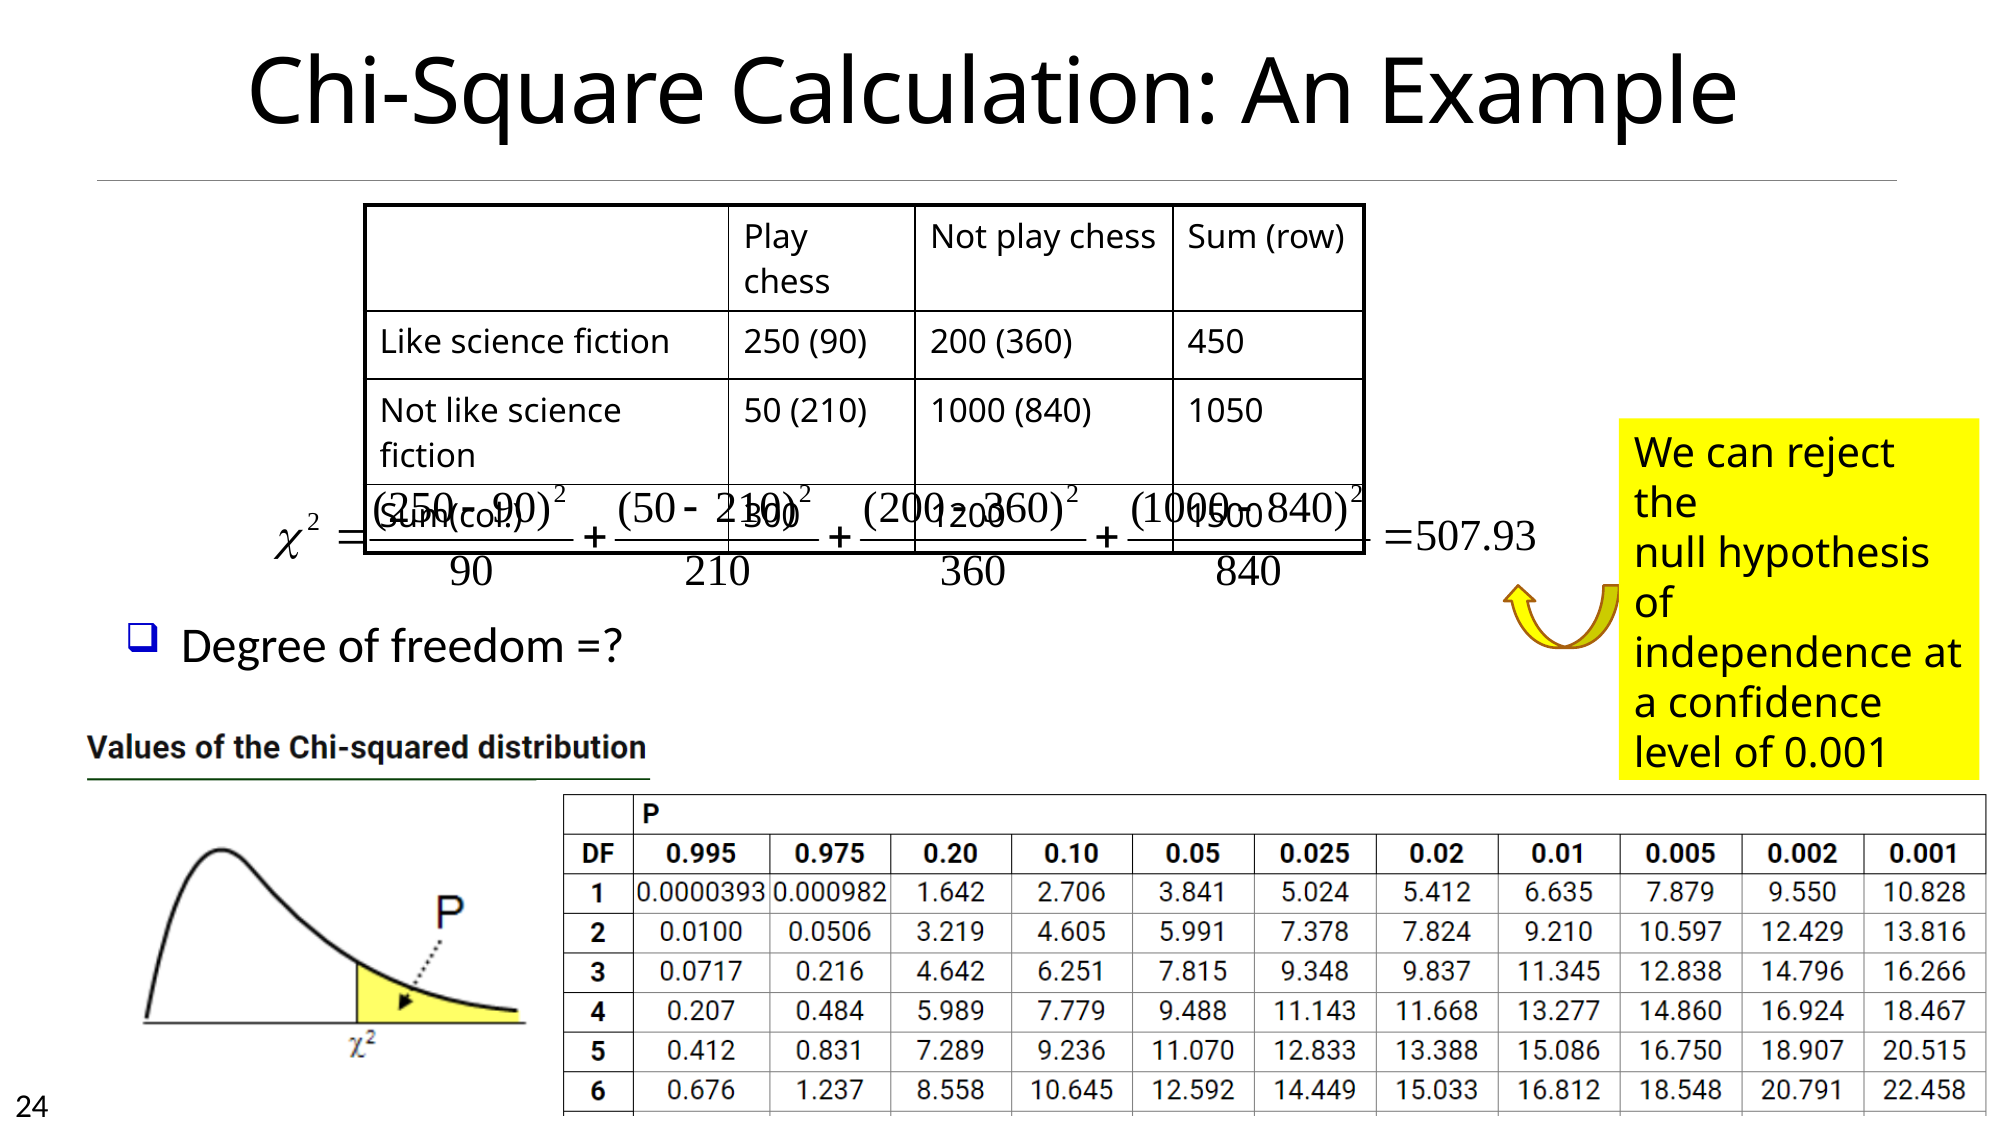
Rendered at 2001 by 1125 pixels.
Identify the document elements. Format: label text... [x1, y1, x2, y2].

table_cell 450 [1174, 312, 1362, 378]
table_header Sum (row) [1174, 207, 1362, 310]
table_cell 50 (210) [729, 380, 914, 469]
list Degree of freedom =? [110, 599, 1618, 776]
table_cell 200 (360) [916, 312, 1172, 378]
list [266, 472, 1543, 596]
picture [74, 717, 2000, 1117]
table_header [367, 207, 728, 310]
table_cell Like science fiction [367, 312, 728, 378]
text_box [1601, 584, 1618, 599]
table_cell 250 (90) [729, 312, 914, 378]
title Chi-Square Calculation: An Example [92, 50, 1895, 150]
table_cell 1050 [1174, 380, 1362, 469]
text_box We can reject the null hypothesis of independence at a confidence level of 0.001 [1618, 418, 1980, 776]
table_cell 1000 (840) [916, 380, 1172, 469]
table_header Play chess [729, 207, 914, 310]
table_cell Not like science fiction [367, 380, 728, 469]
table_header Not play chess [916, 207, 1172, 310]
